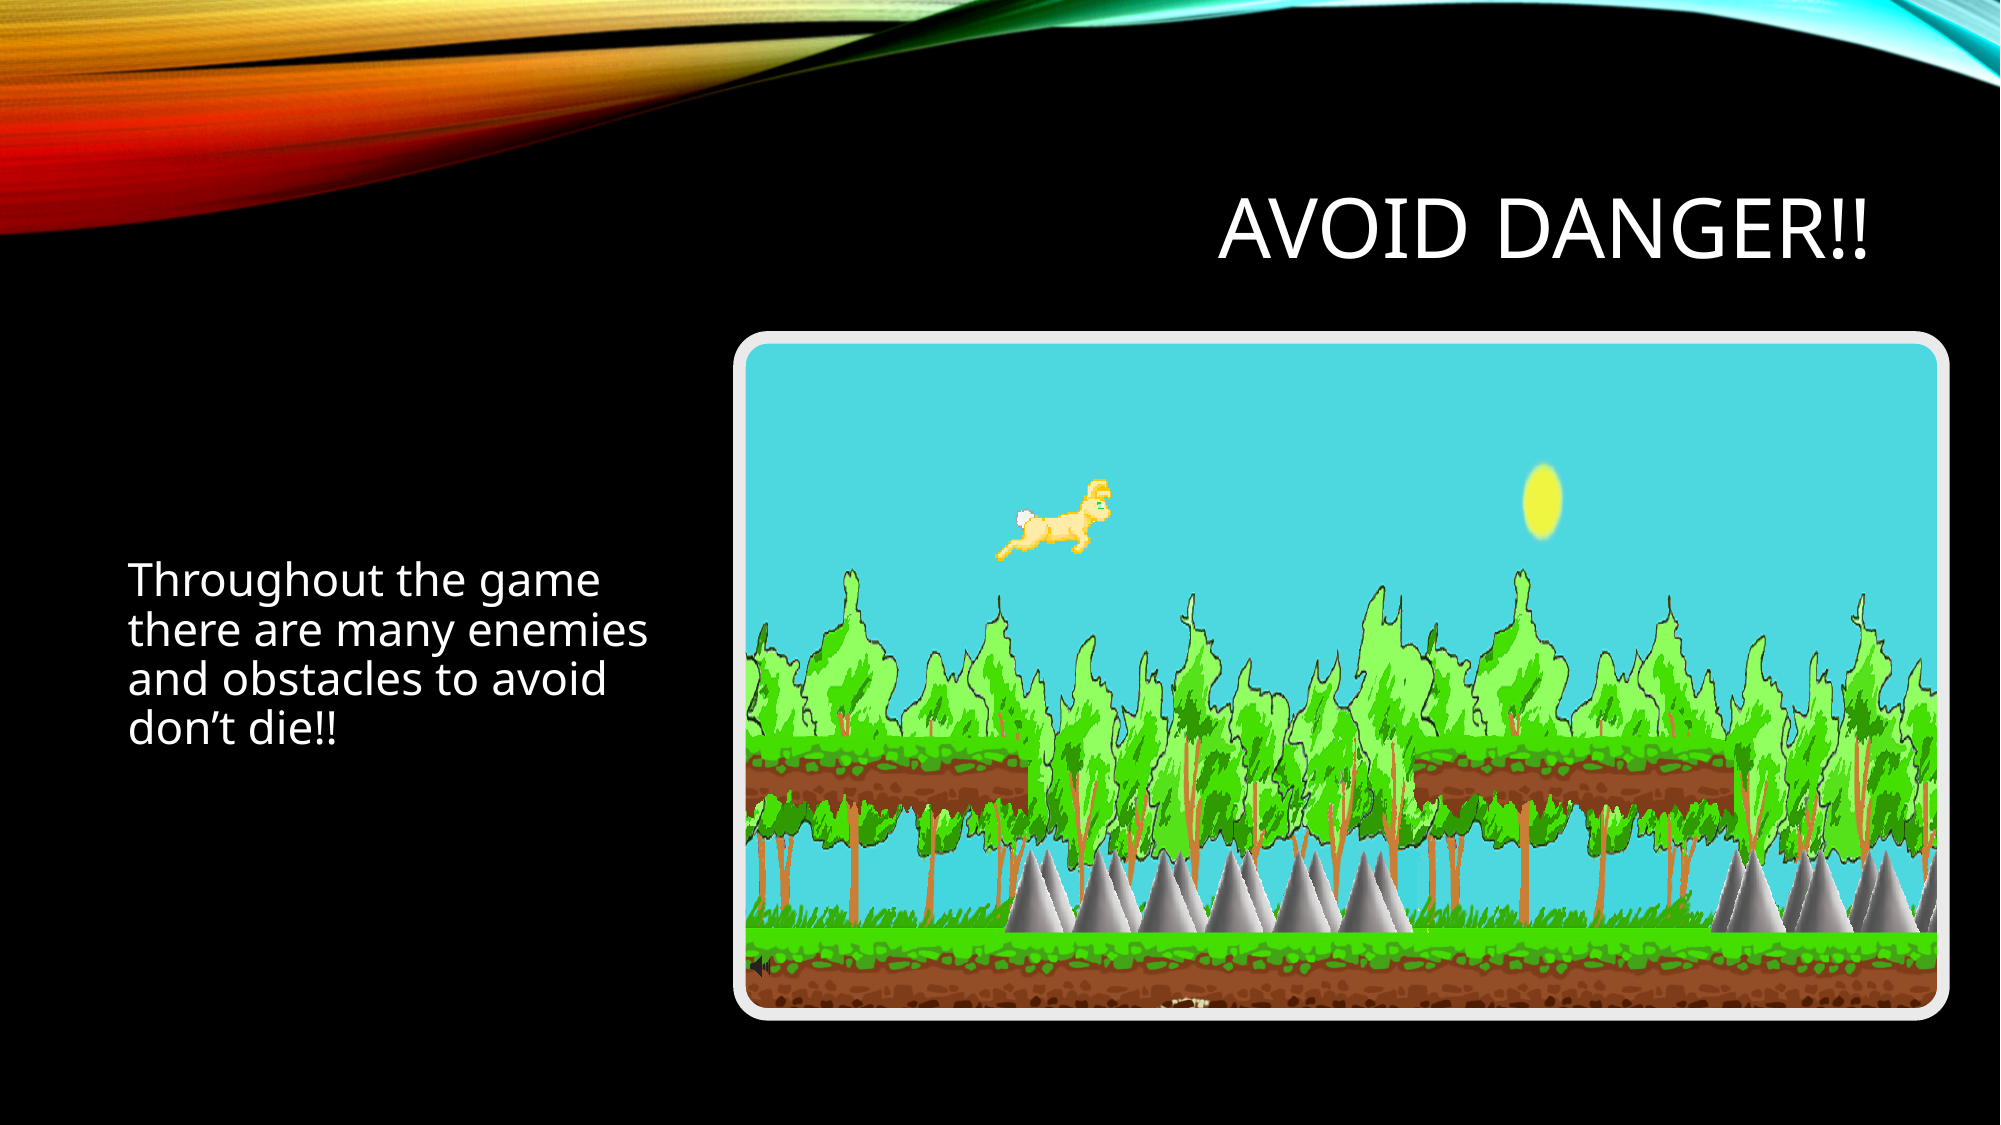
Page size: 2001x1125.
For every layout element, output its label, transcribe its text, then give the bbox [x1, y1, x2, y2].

list Throughout the game there are many enemies and obstacles to avoid don’t die!! [112, 549, 740, 1125]
title Avoid Danger!! [474, 125, 1888, 338]
picture [739, 337, 1944, 1015]
picture [0, 0, 2000, 237]
